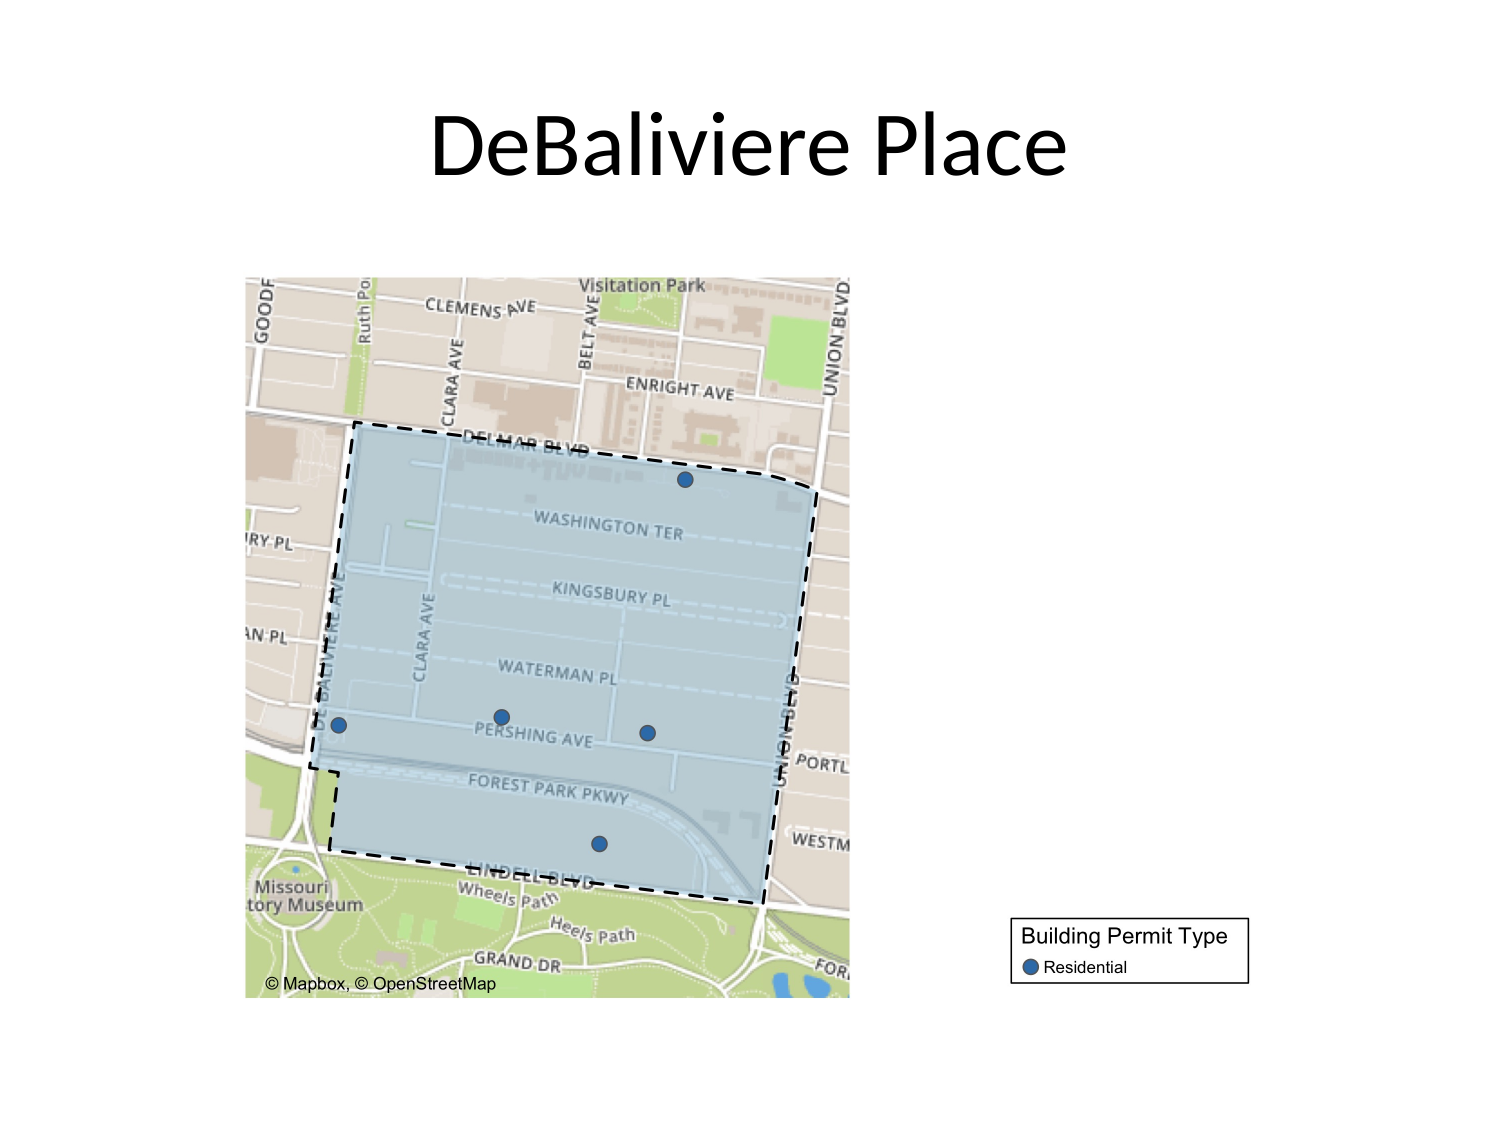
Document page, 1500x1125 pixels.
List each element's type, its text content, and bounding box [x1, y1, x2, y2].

title DeBaliviere Place [75, 45, 1425, 233]
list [74, 262, 1426, 1013]
